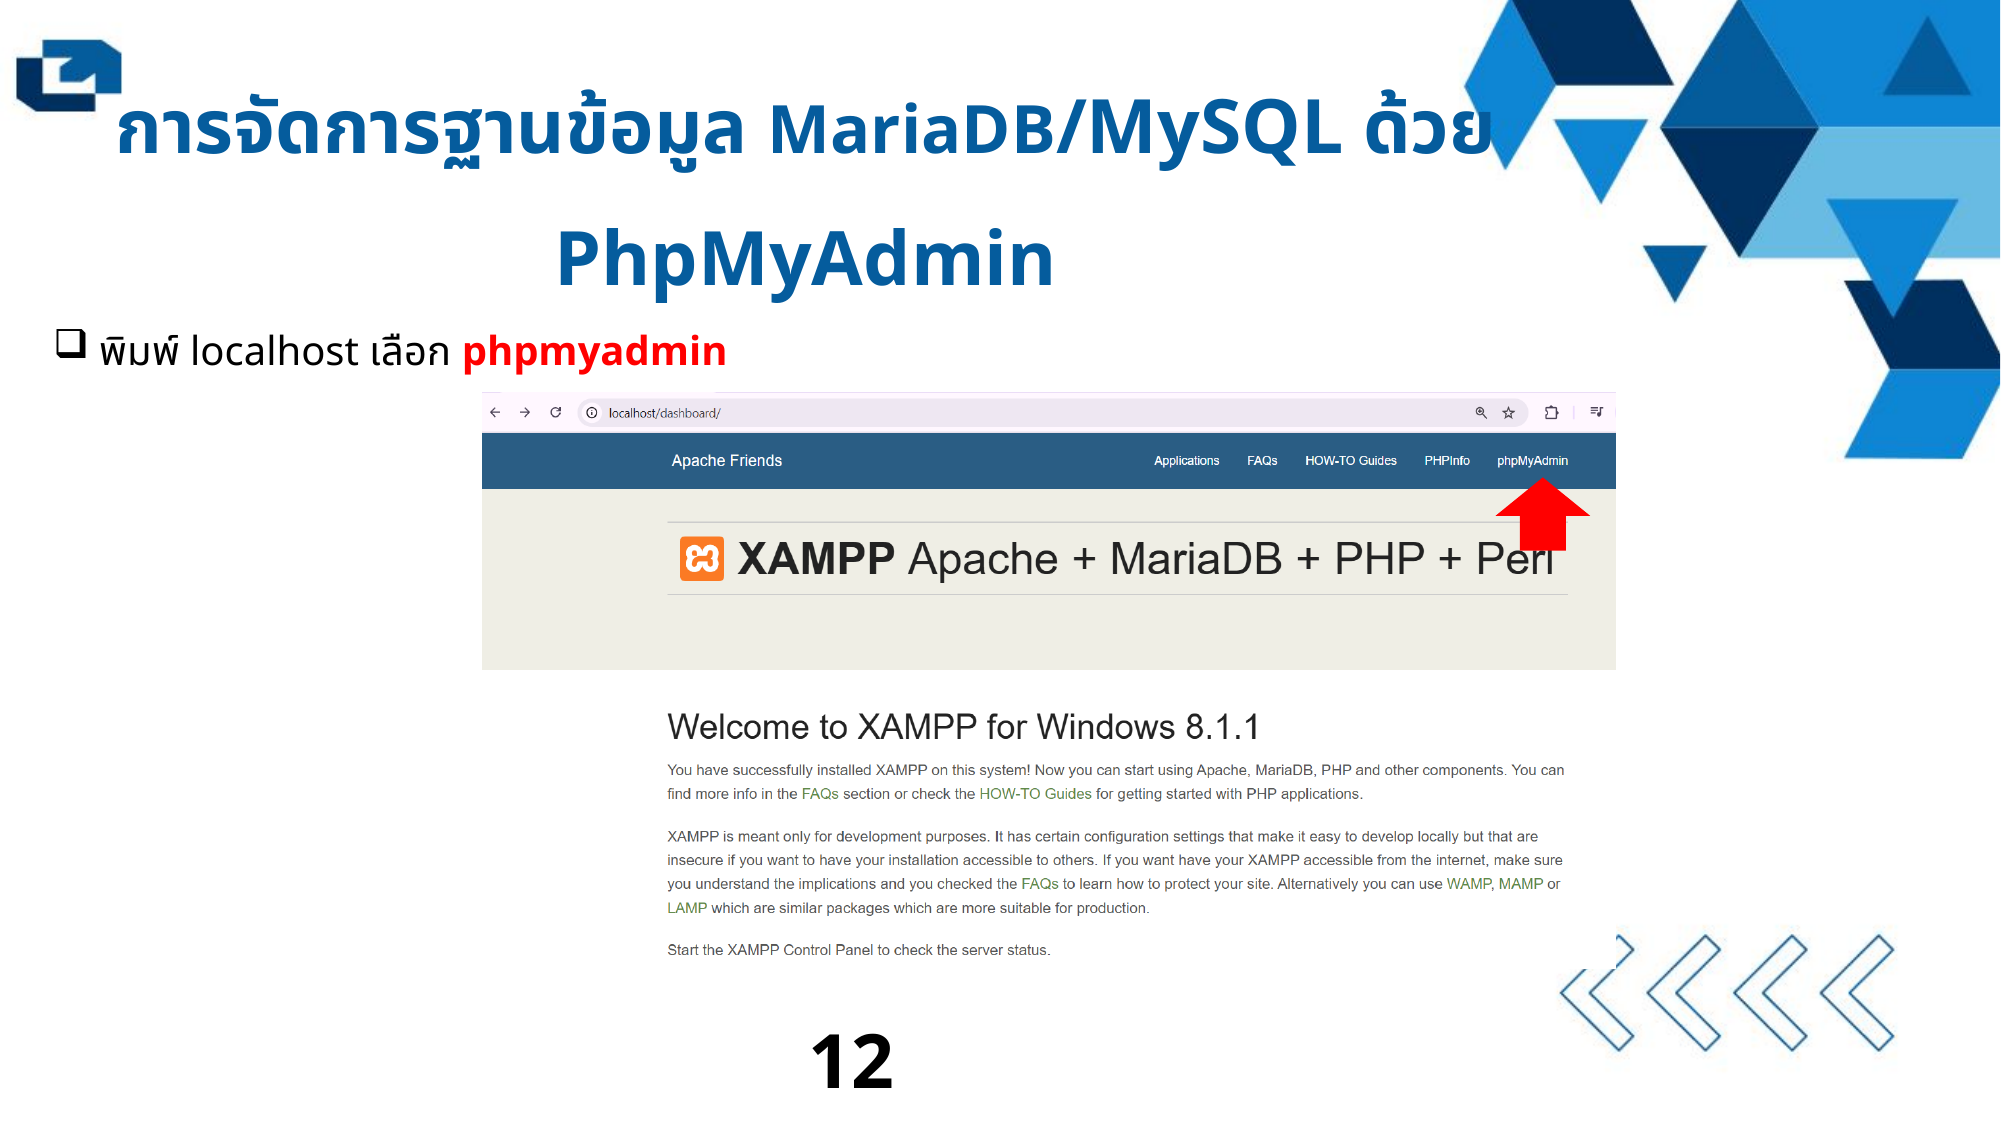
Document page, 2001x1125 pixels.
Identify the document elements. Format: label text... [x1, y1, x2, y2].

picture [0, 0, 2001, 1125]
list พิมพ์ localhost เลือก phpmyadmin [38, 293, 1514, 382]
text_box การจัดการฐานข้อมูล MariaDB/MySQL ด้วย PhpMyAdmin [112, 36, 1500, 293]
slide_number 12 [626, 1035, 1077, 1096]
